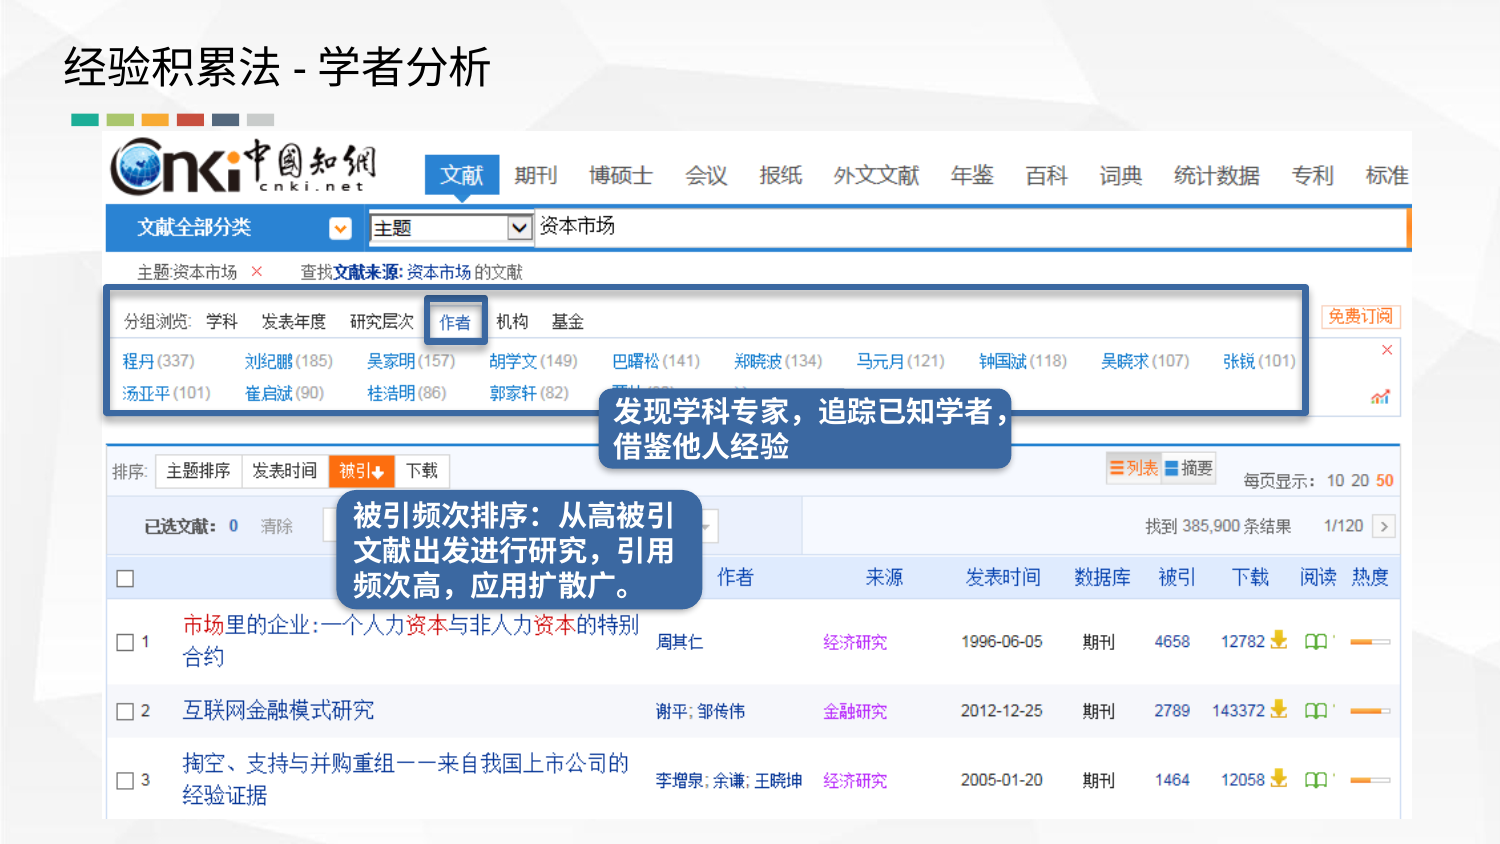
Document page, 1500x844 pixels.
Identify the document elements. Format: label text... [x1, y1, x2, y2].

text_box 经验积累法-学者分析 [52, 40, 652, 99]
picture [0, 0, 1500, 844]
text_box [71, 113, 275, 127]
